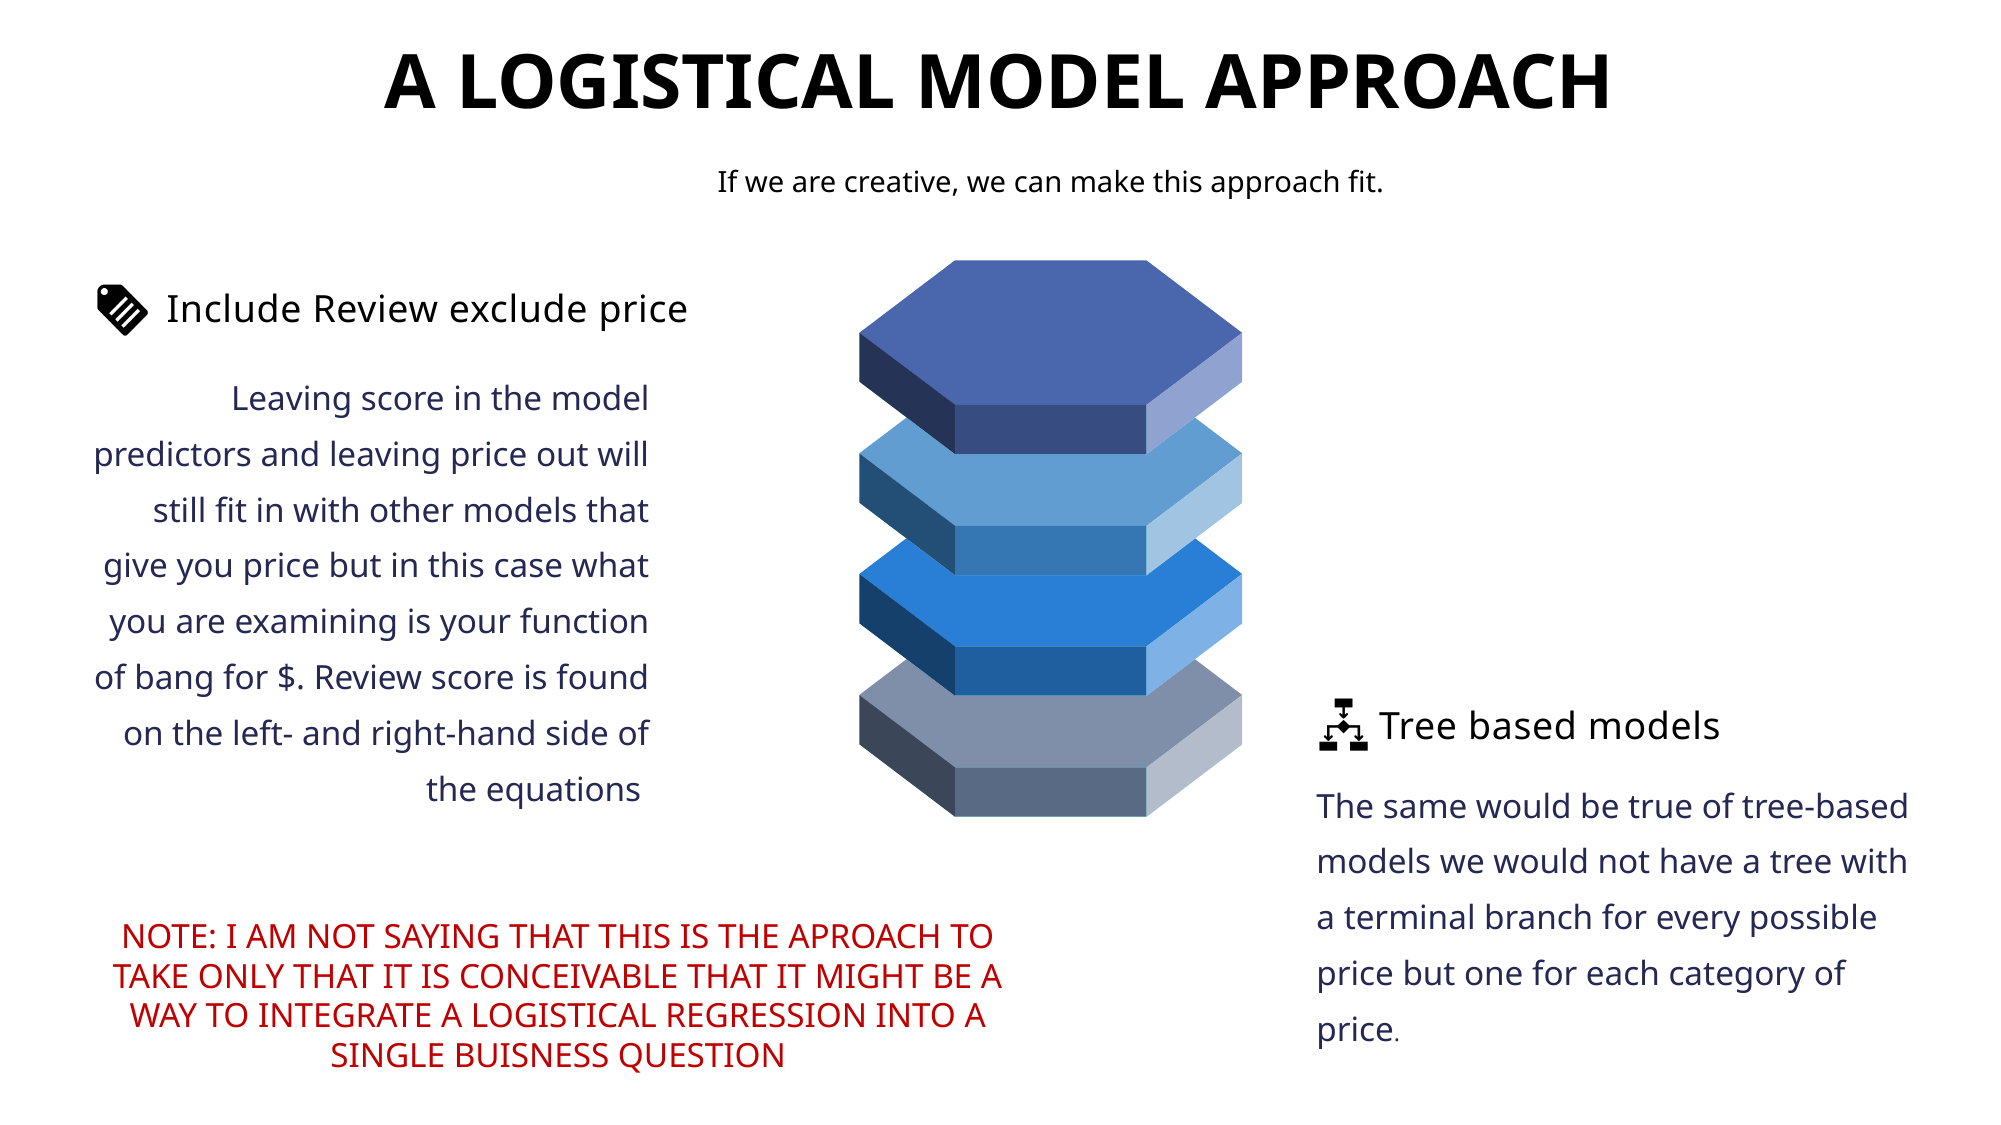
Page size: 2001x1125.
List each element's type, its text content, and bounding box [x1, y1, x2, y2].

text_box NOTE: I AM NOT SAYING THAT THIS IS THE APROACH TO TAKE ONLY THAT IT IS CONCEIVABLE THAT IT MIGHT BE A WAY TO INTEGRATE A LOGISTICAL REGRESSION INTO A SINGLE BUISNESS QUESTION [67, 907, 1050, 1082]
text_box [859, 576, 1243, 696]
text_box If we are creative, we can make this approach fit. [654, 155, 1447, 206]
picture [80, 267, 163, 351]
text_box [859, 455, 1243, 576]
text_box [1301, 694, 1933, 996]
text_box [70, 277, 694, 758]
text_box A LOGISTICAL MODEL APPROACH [325, 26, 1675, 132]
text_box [859, 260, 1243, 455]
picture [1313, 694, 1374, 755]
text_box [859, 696, 1243, 817]
